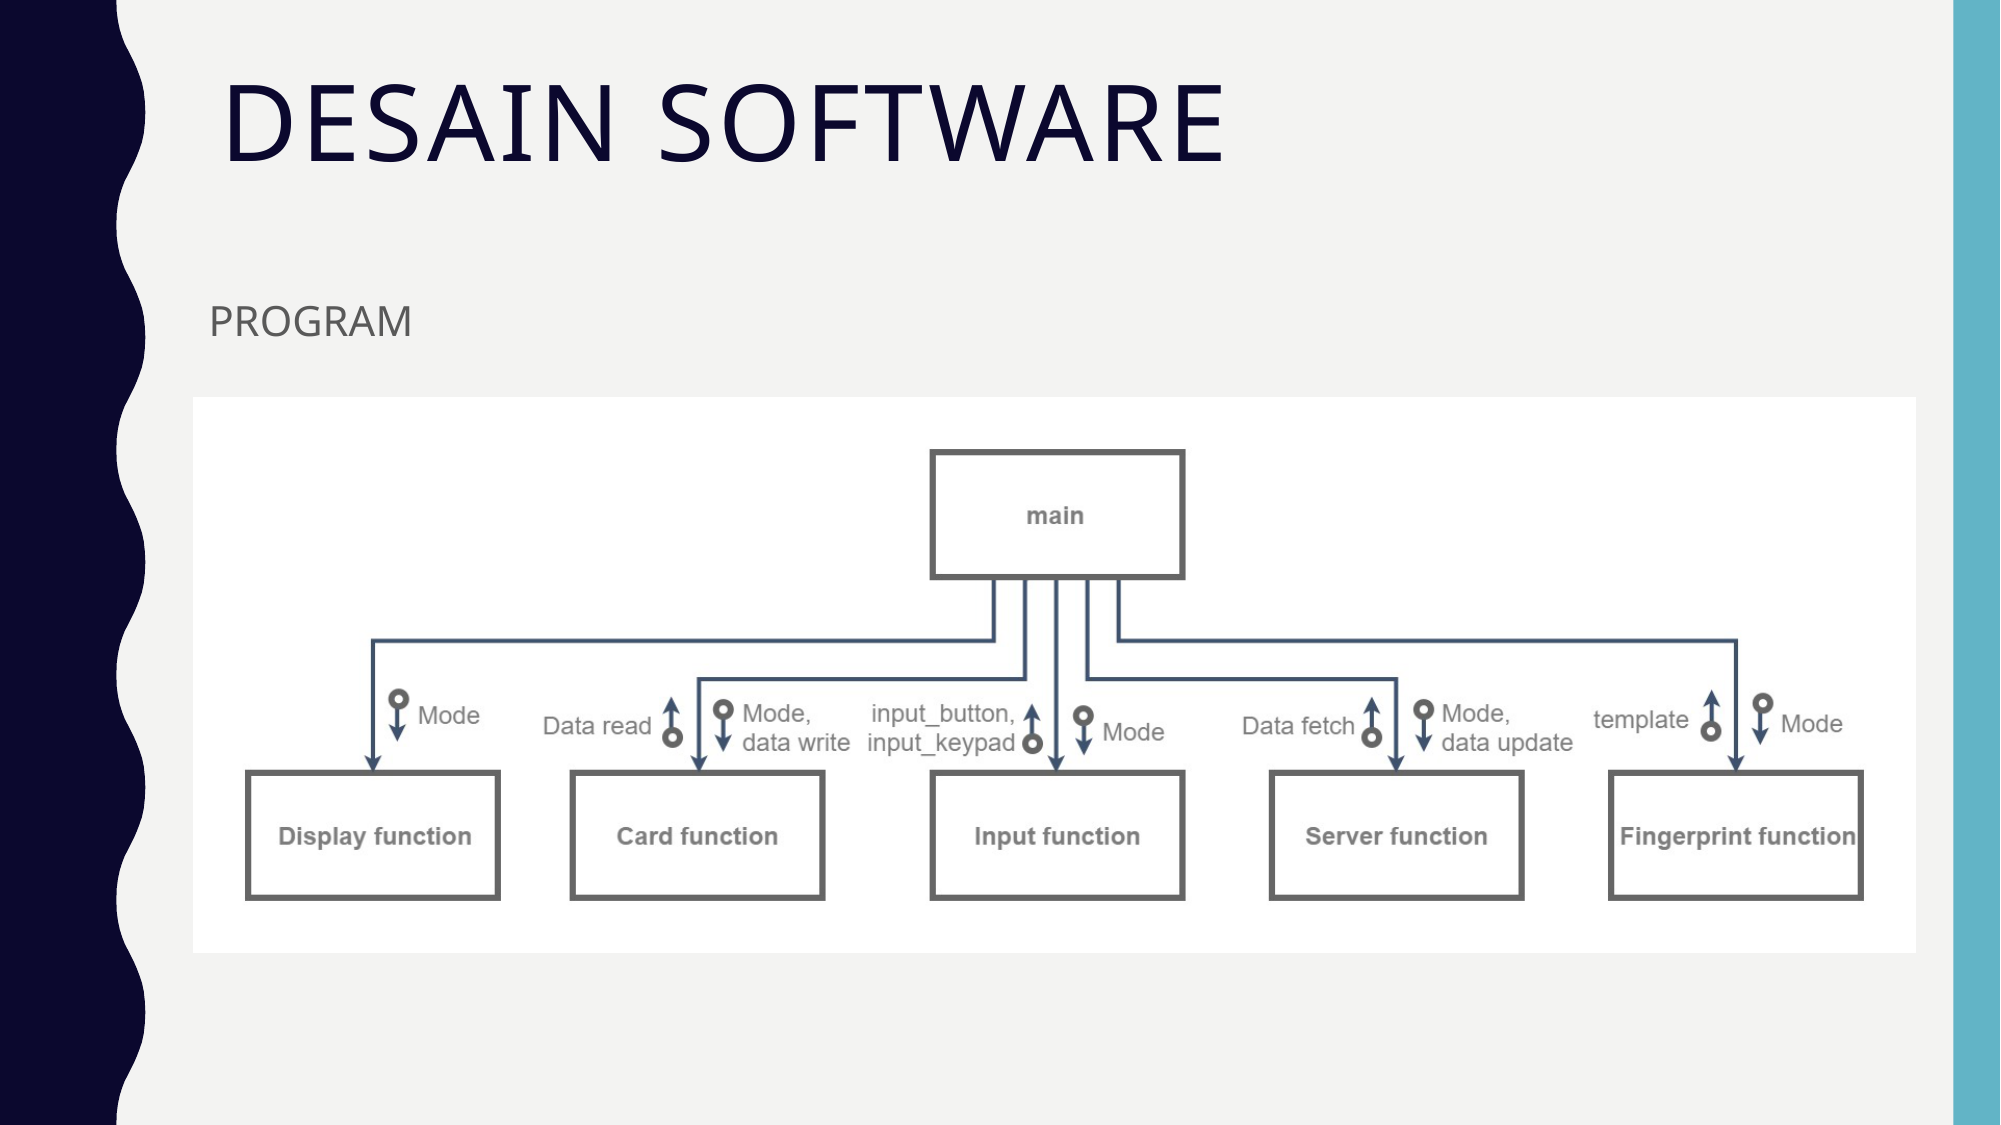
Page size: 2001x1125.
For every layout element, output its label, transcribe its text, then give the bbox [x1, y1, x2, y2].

list PROGRAM [193, 281, 1864, 397]
title DESAIN SOFTWARE [205, 62, 1875, 308]
picture [193, 397, 1916, 954]
